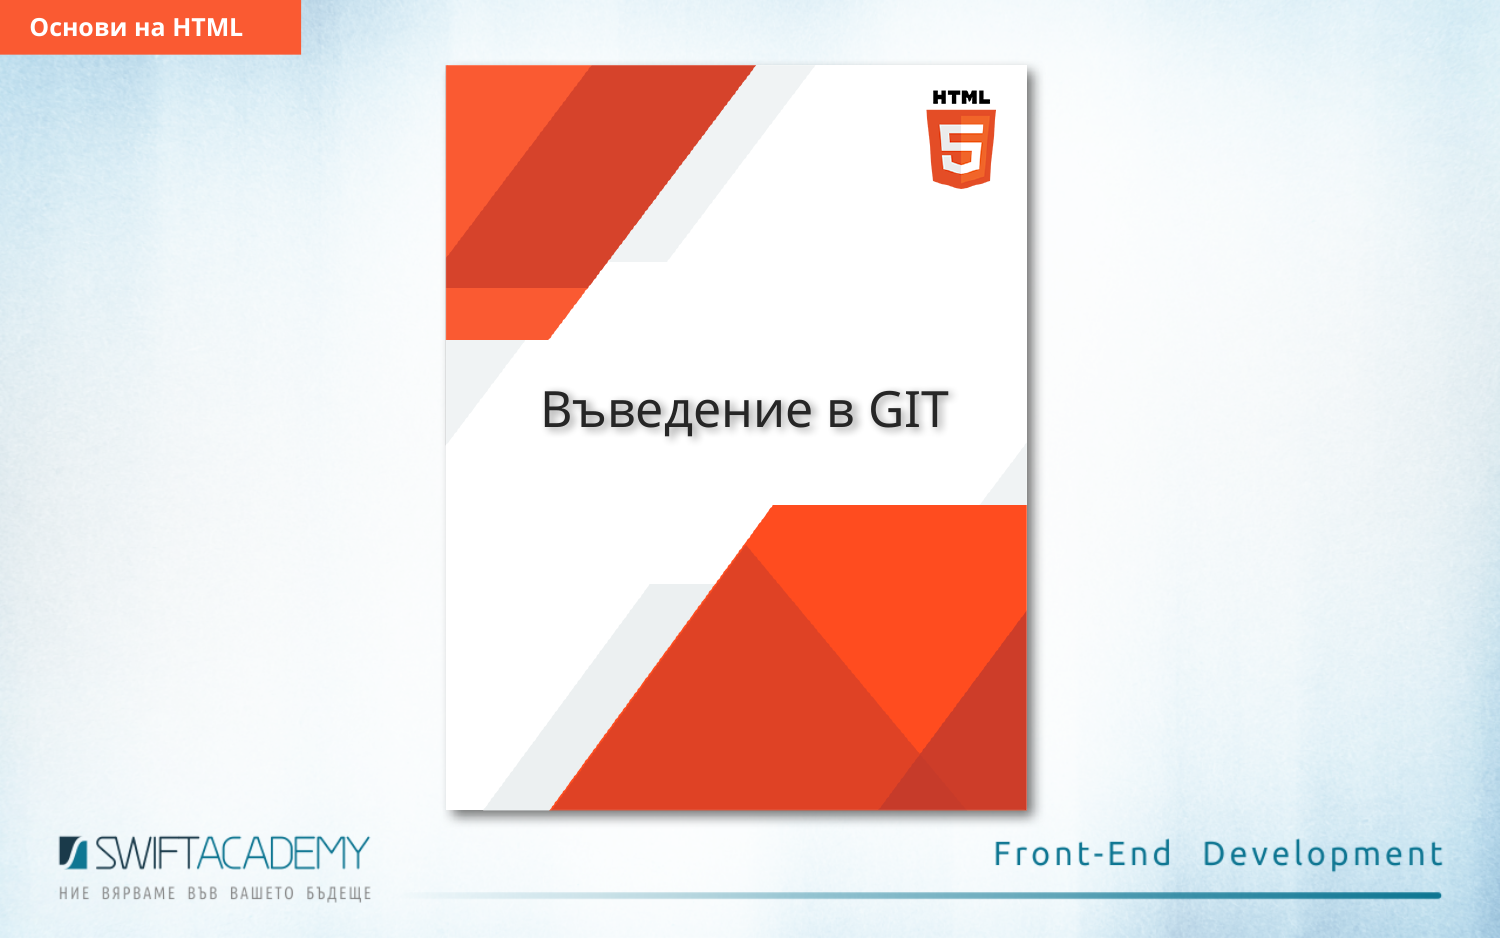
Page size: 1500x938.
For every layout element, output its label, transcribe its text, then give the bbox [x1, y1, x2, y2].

text_box Основи на HTML [14, 4, 302, 49]
picture [0, 0, 1500, 938]
text_box [0, 0, 302, 56]
